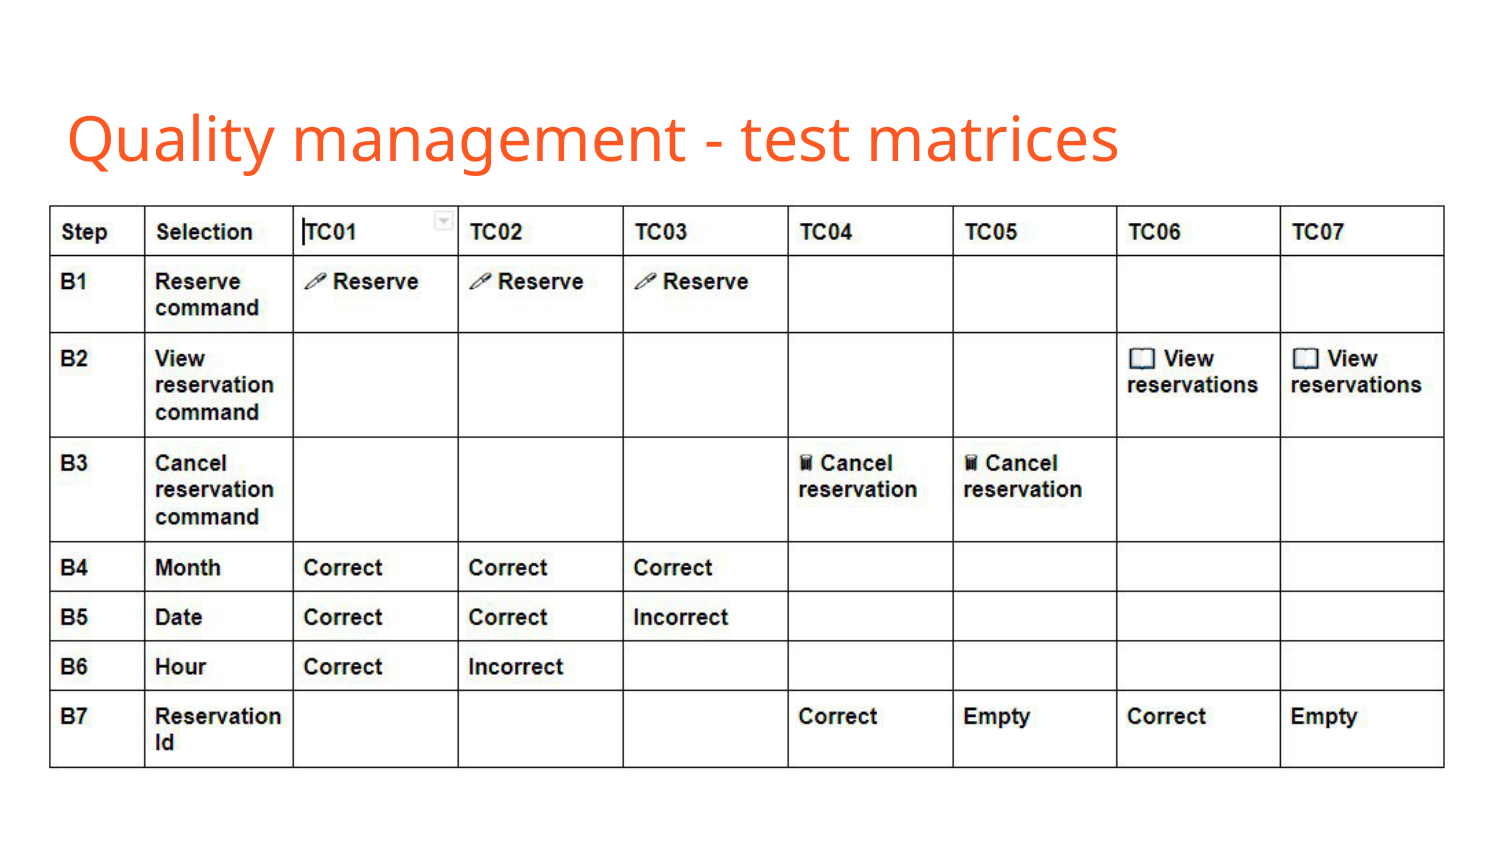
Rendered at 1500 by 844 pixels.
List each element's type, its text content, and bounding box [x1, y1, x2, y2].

title Quality management - test matrices [51, 72, 1449, 167]
picture [48, 200, 1450, 771]
